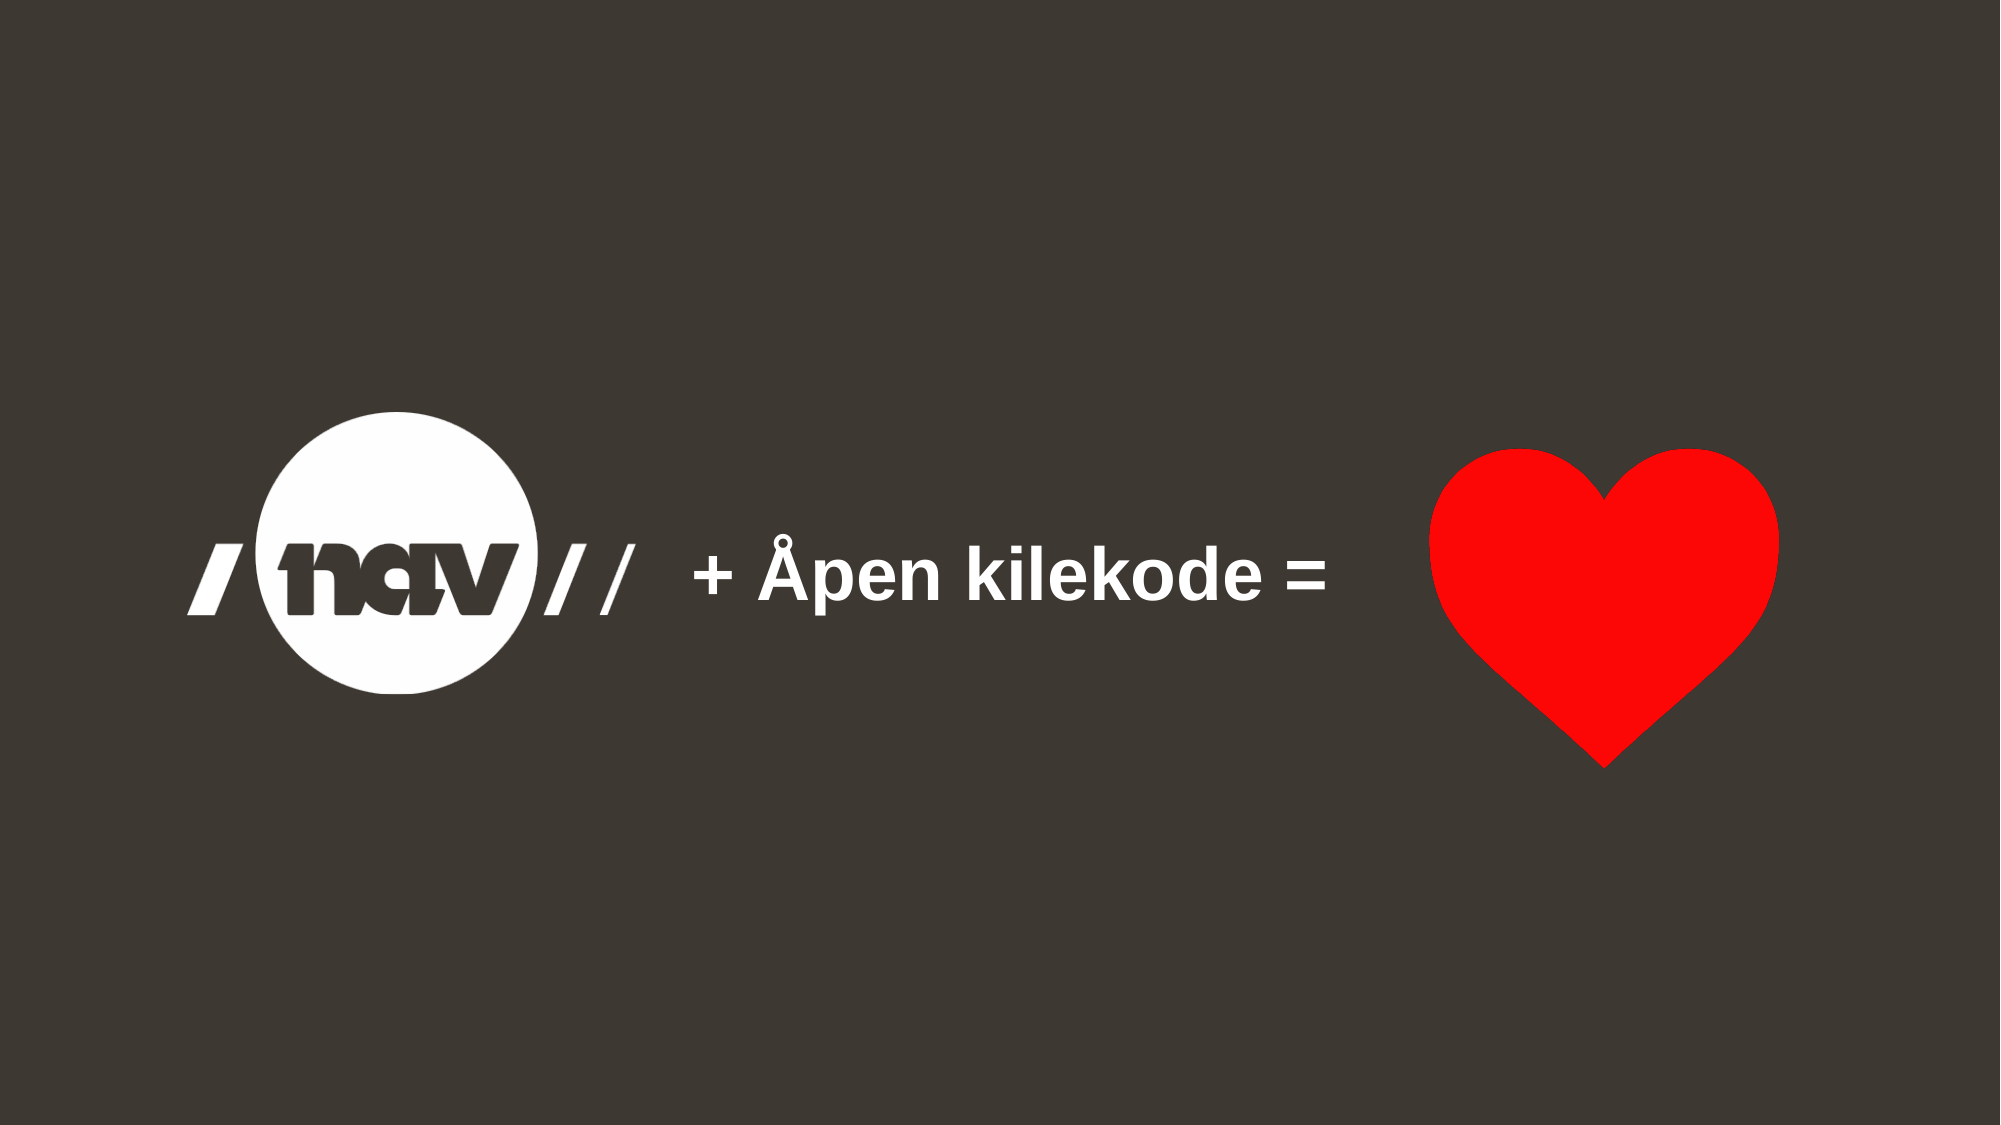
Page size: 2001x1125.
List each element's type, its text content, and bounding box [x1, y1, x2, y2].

picture [187, 412, 637, 696]
title + Åpen kilekode = [656, 484, 1402, 668]
picture [1407, 412, 1800, 805]
